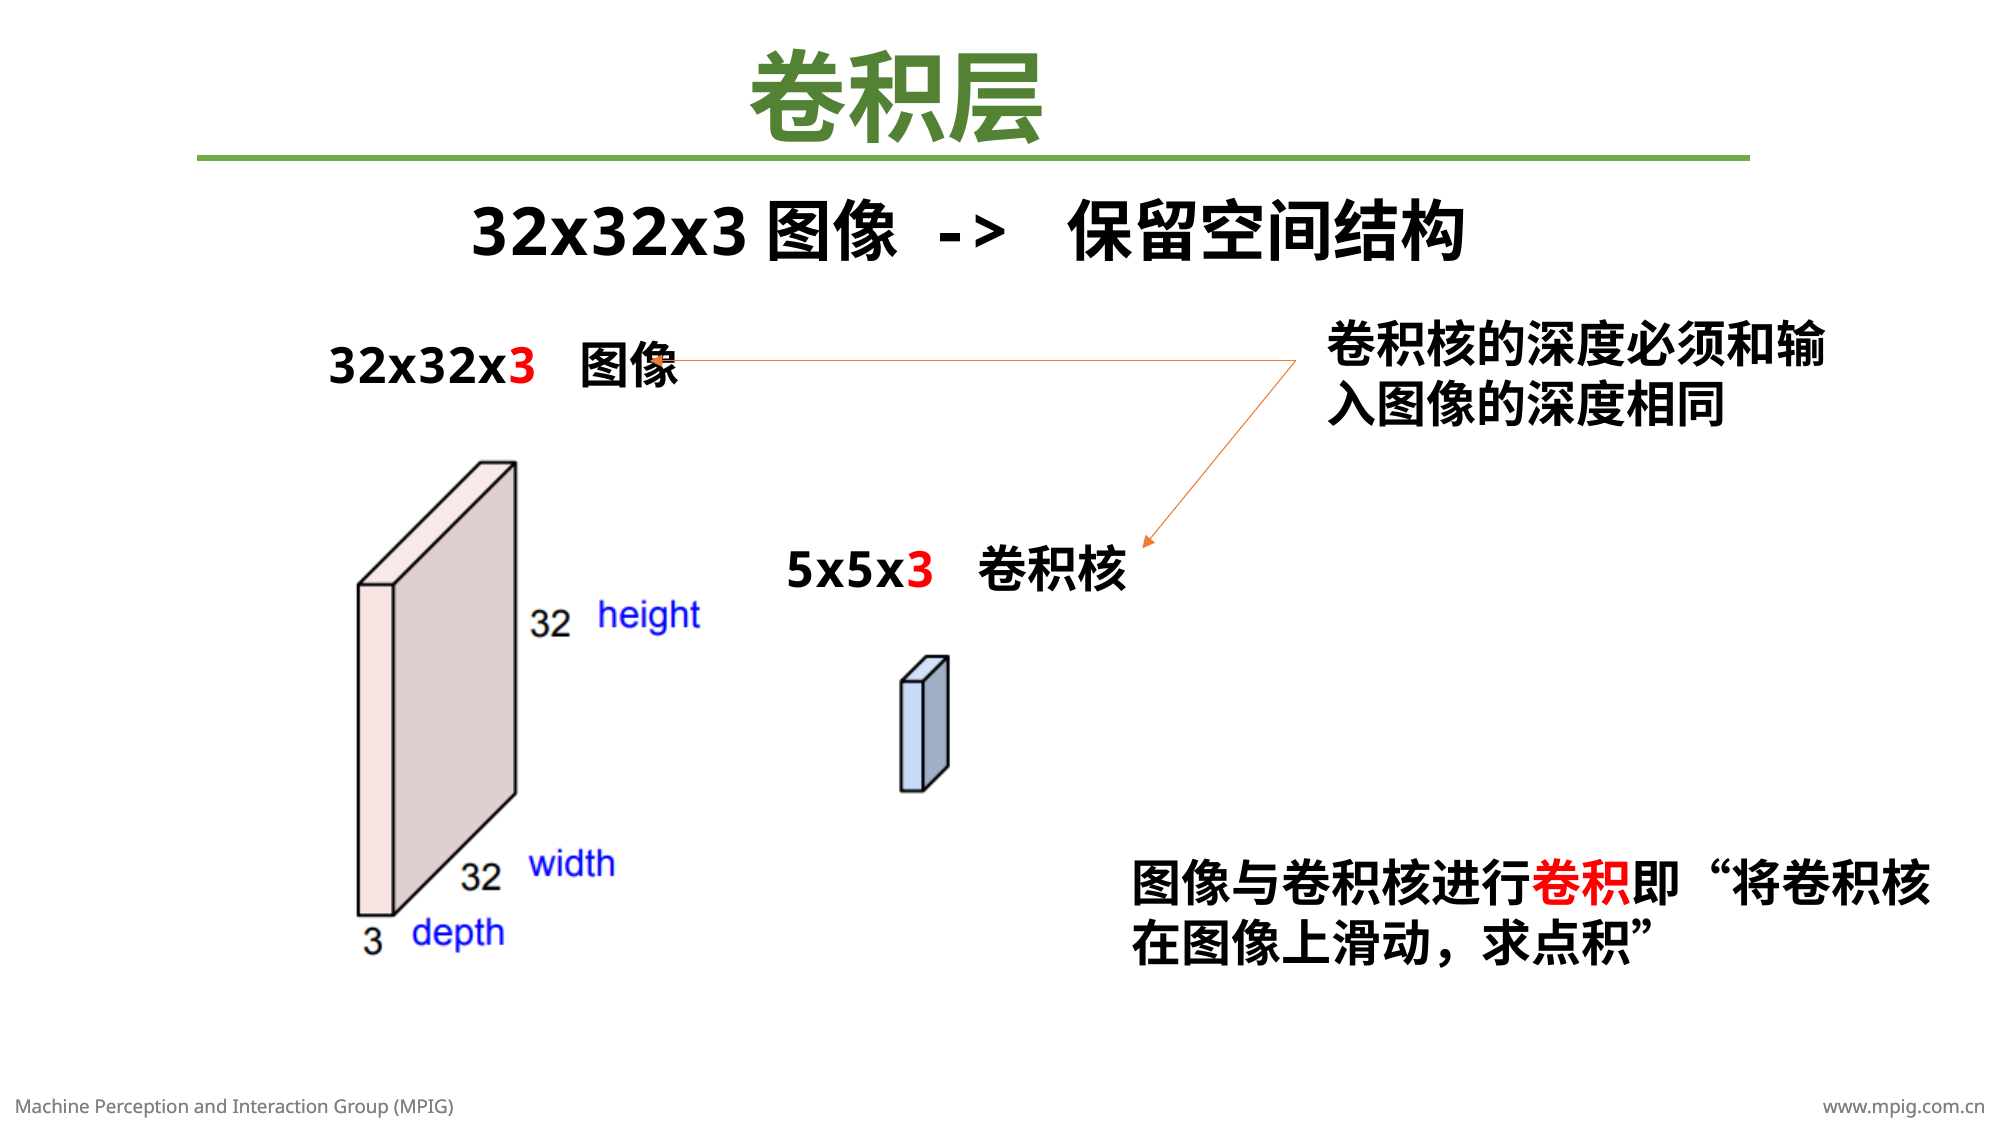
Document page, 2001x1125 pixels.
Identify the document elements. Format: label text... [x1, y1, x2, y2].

text_box 5x5x3 卷积核 [770, 529, 1177, 605]
text_box 卷积层 [732, 26, 1063, 158]
picture [879, 641, 969, 808]
text_box 32x32x3 图像 [312, 326, 719, 401]
picture [307, 446, 714, 967]
text_box 卷积核的深度必须和输入图像的深度相同 [1311, 304, 1844, 440]
text_box 32x32x3图像 -> 保留空间结构 [455, 181, 1482, 277]
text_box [1142, 360, 1296, 549]
text_box 图像与卷积核进行卷积即“将卷积核在图像上滑动，求点积” [1116, 843, 1972, 979]
